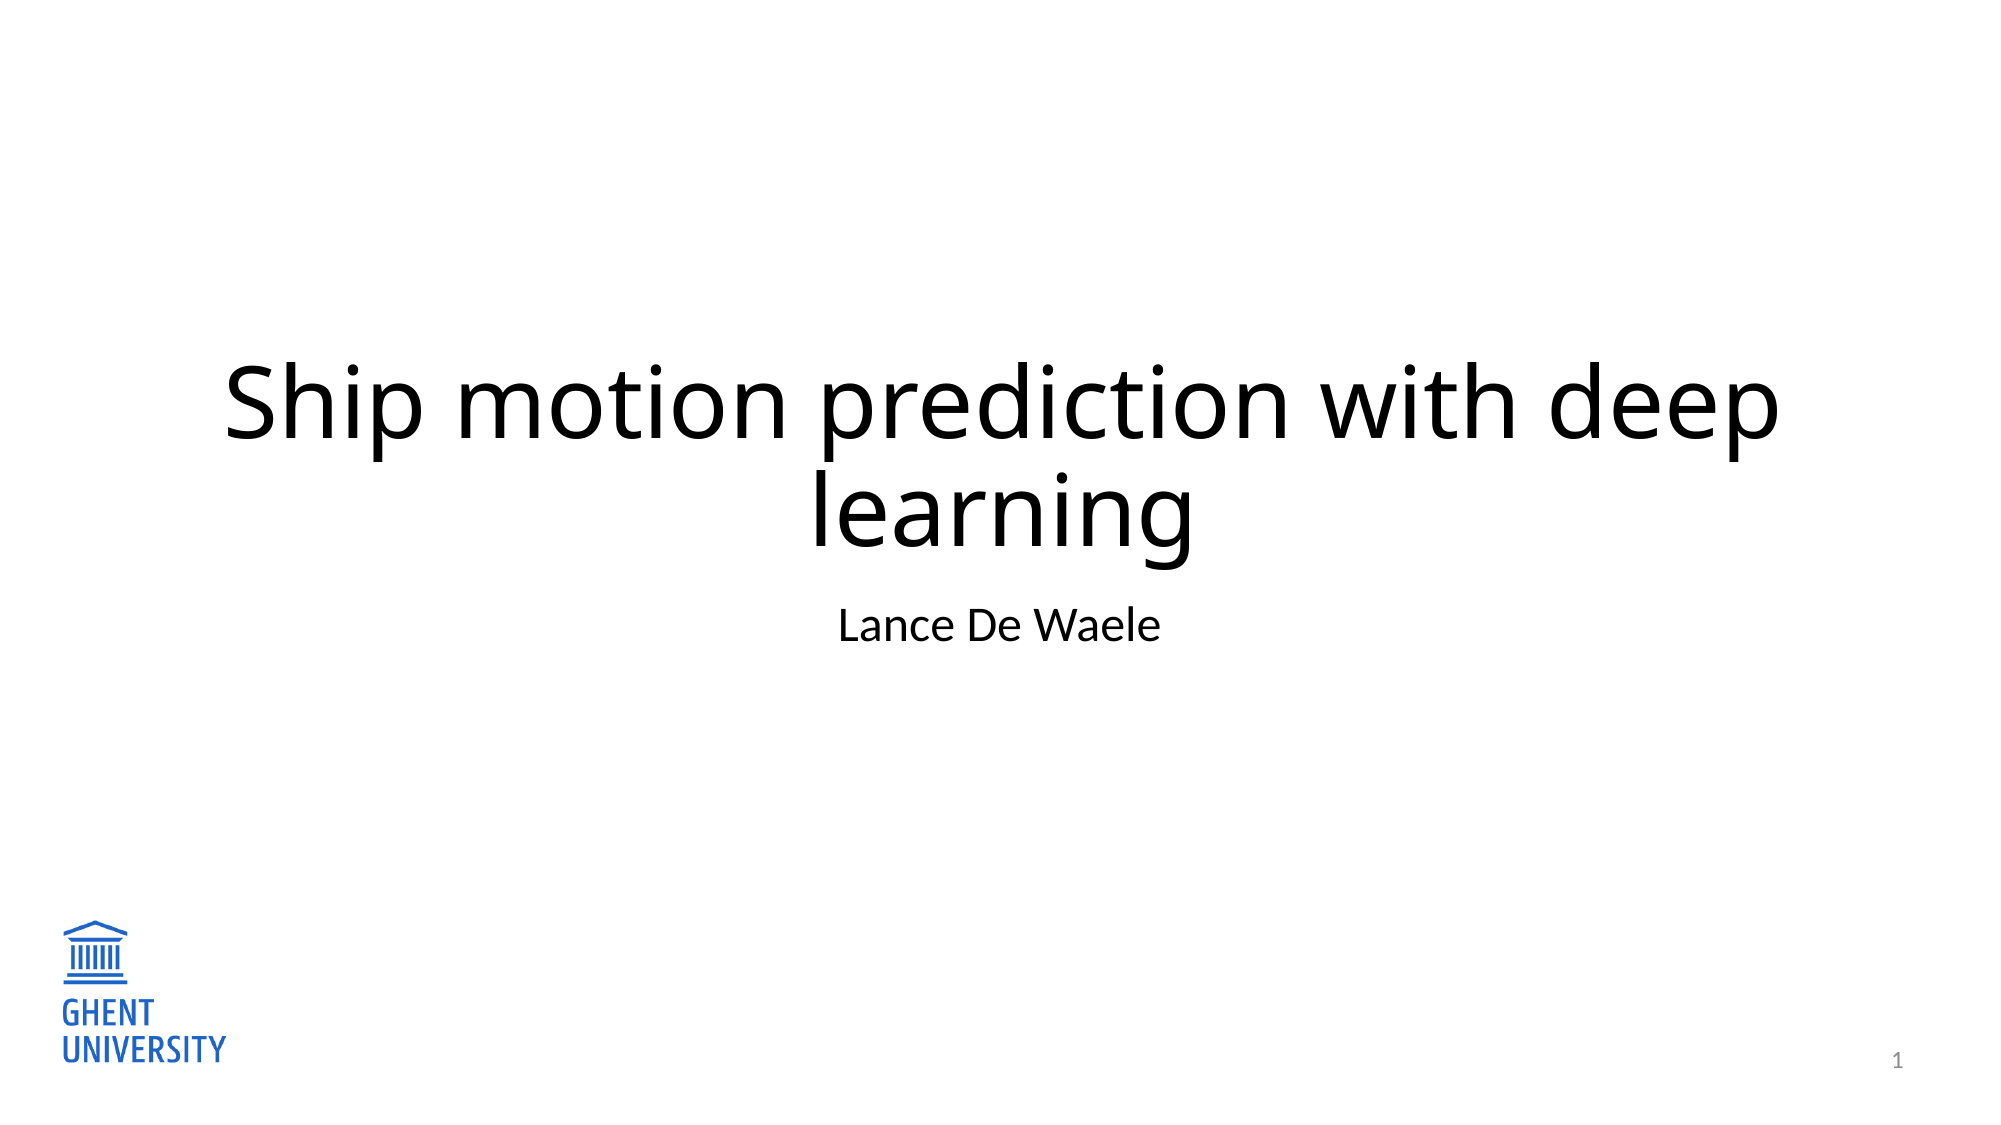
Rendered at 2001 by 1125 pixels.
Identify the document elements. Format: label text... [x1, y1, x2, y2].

subtitle Lance De Waele [249, 590, 1750, 863]
picture [0, 872, 316, 1125]
slide_number 1 [1581, 1028, 1919, 1089]
title Ship motion prediction with deep learning [169, 184, 1839, 576]
